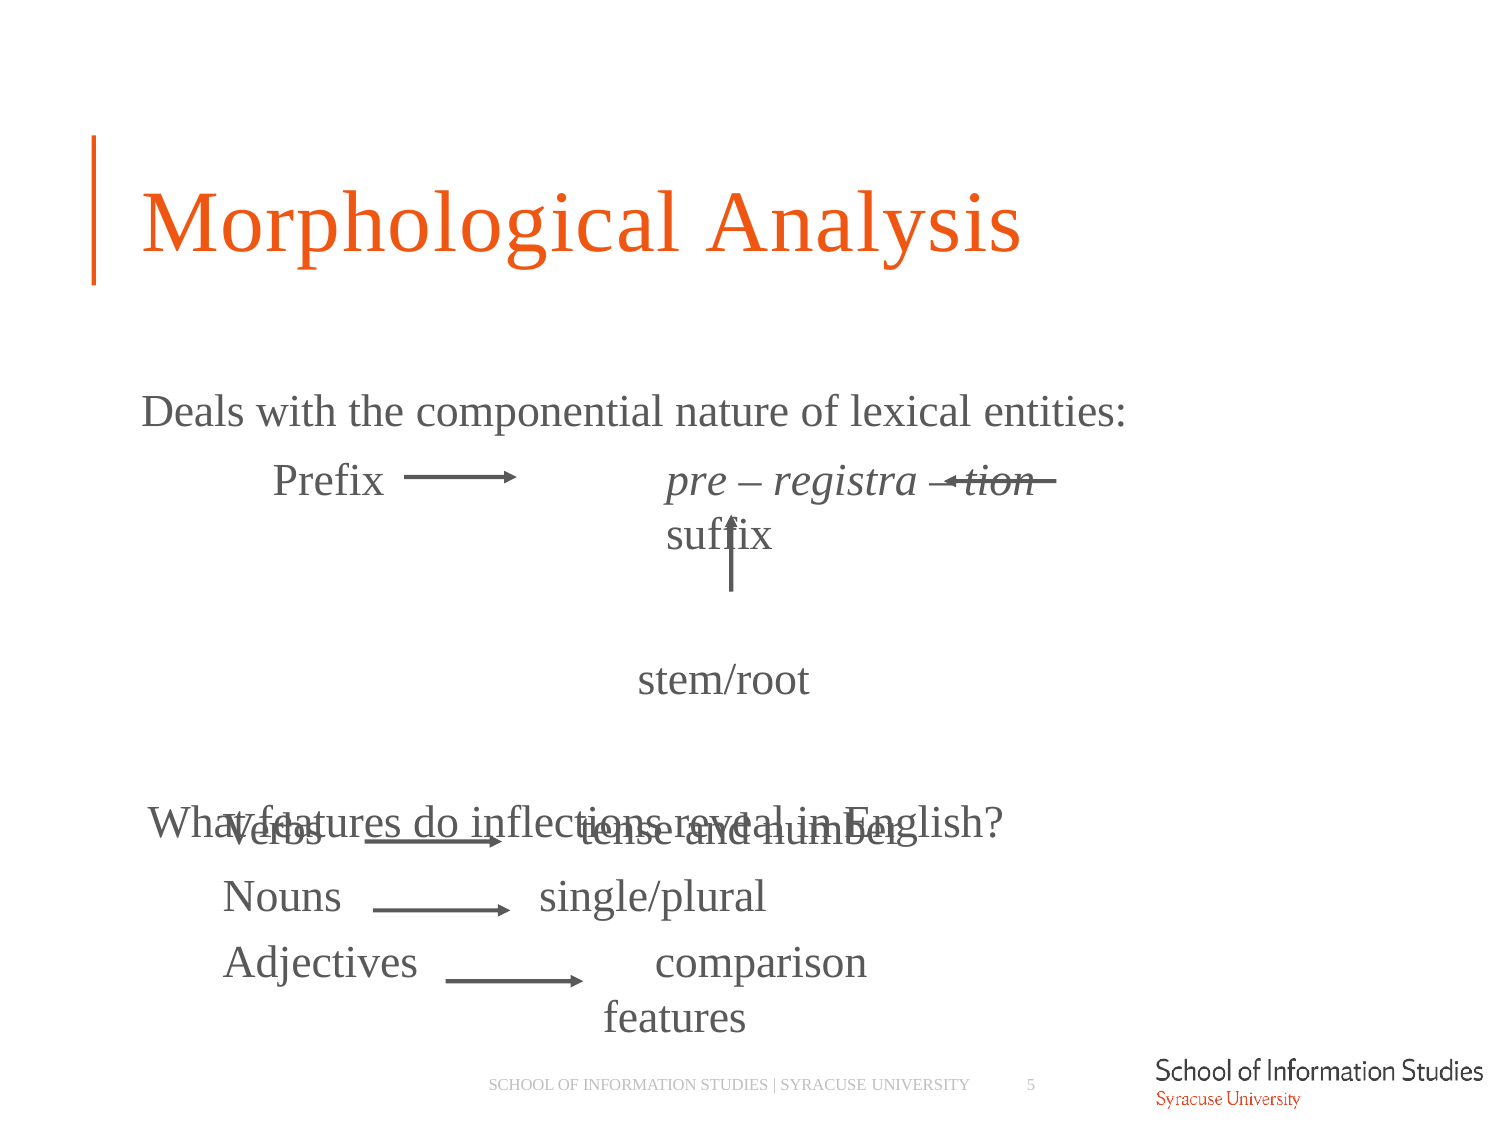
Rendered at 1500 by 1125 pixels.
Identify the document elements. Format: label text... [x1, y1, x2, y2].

text_box [724, 514, 738, 592]
text_box [943, 474, 1057, 488]
text_box 5 [1020, 1073, 1050, 1094]
text_box [364, 835, 503, 848]
list Deals with the componential nature of lexical entities: Prefix pre – registra – tion suffix stem/root What features do inflections reveal in English? [138, 364, 1177, 1019]
text_box Verbs Nouns Adjectives [220, 785, 421, 987]
text_box [445, 974, 584, 988]
picture [1156, 1058, 1483, 1109]
text_box [404, 470, 517, 484]
footer SCHOOL OF INFORMATION STUDIES | SYRACUSE UNIVERSITY [486, 1073, 979, 1125]
title Morphological Analysis [138, 162, 1030, 353]
text_box [372, 904, 511, 917]
text_box tense and number single/plural comparison features [525, 785, 976, 1043]
